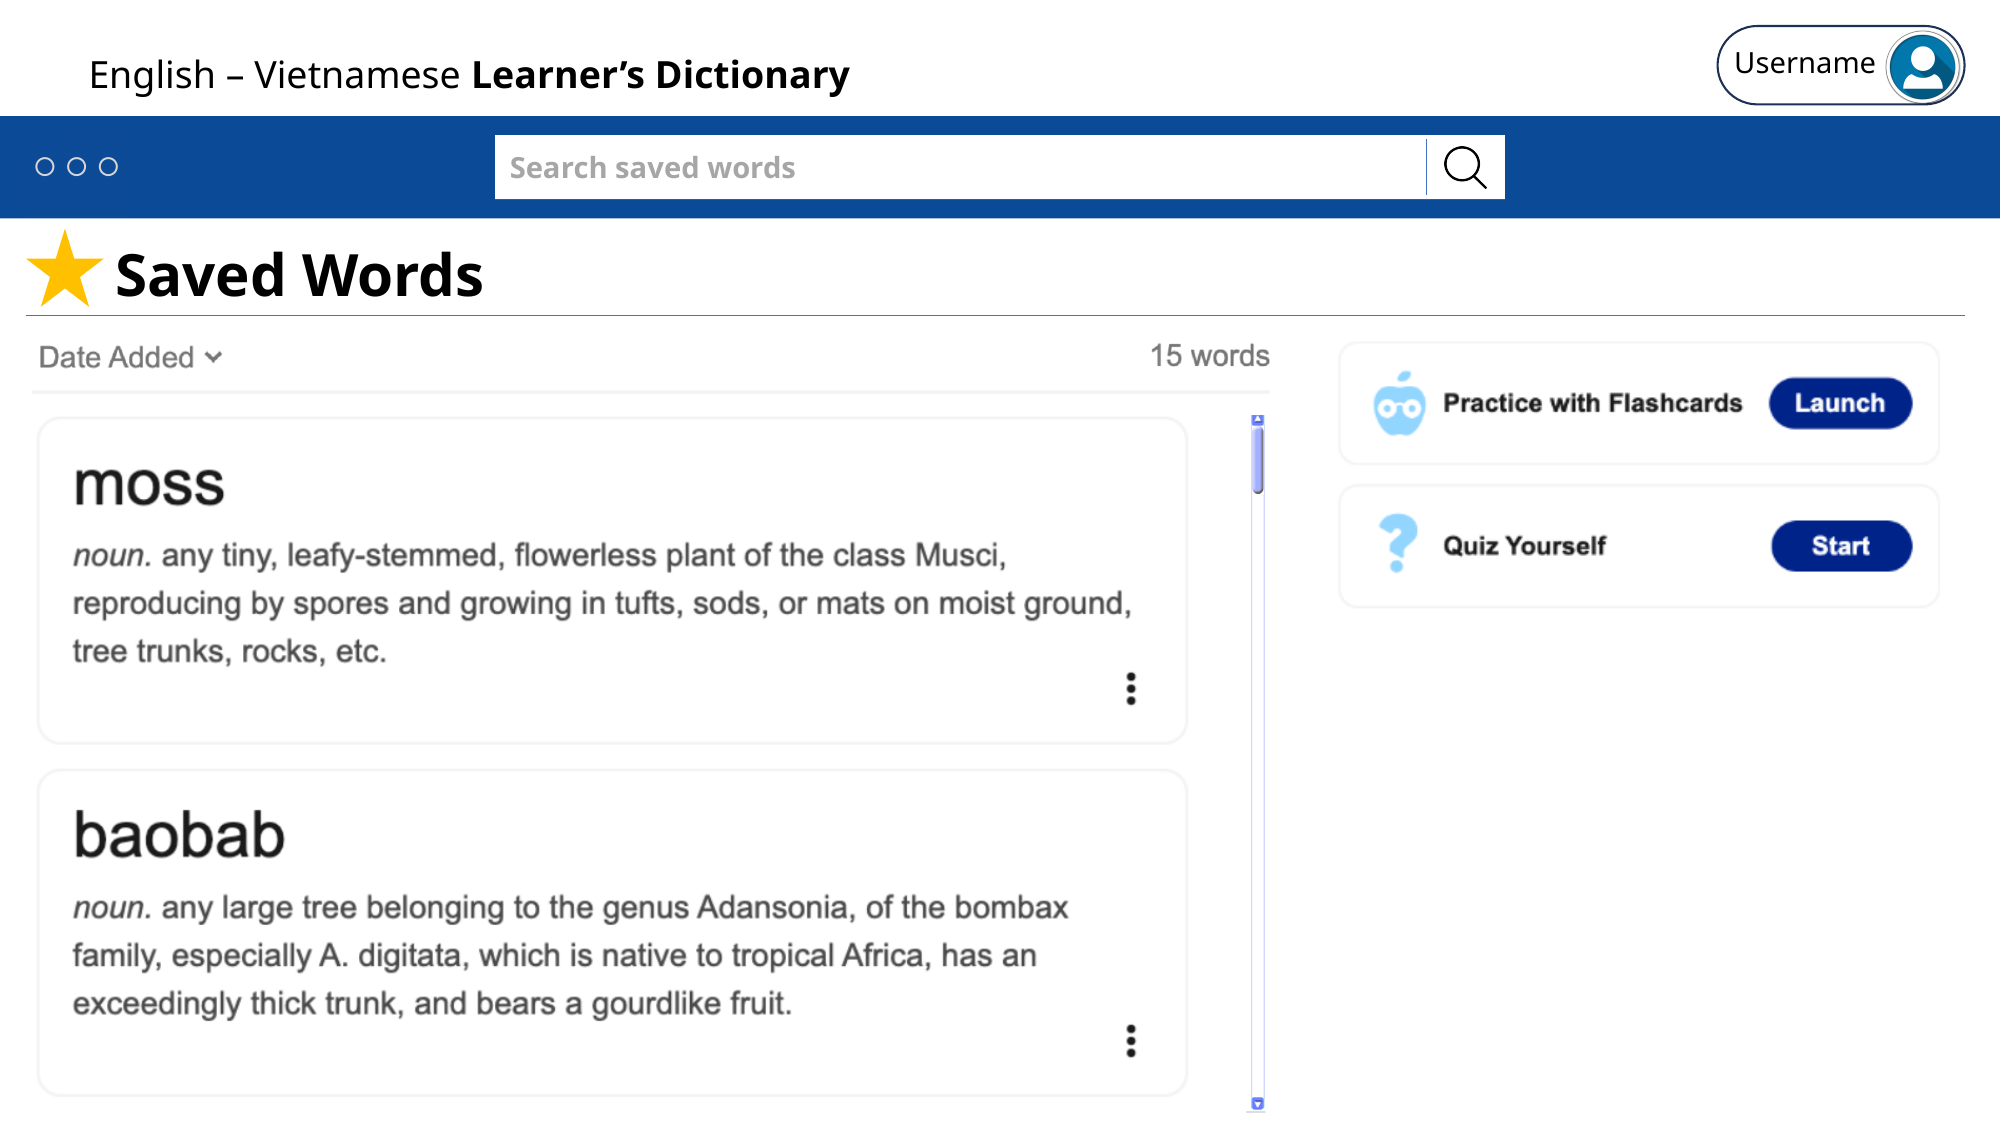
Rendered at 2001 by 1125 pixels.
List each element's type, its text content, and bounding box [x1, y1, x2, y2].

text_box [1728, 24, 1945, 37]
text_box [0, 115, 2000, 219]
text_box Saved Words [100, 231, 500, 315]
picture [1327, 326, 1961, 624]
text_box [1961, 46, 1966, 84]
text_box Search saved words [494, 134, 1506, 200]
text_box English – Vietnamese Learner’s Dictionary [73, 43, 866, 104]
text_box [1723, 88, 1931, 106]
picture [1444, 146, 1487, 190]
picture [1246, 415, 1266, 1113]
text_box [22, 225, 108, 310]
picture [25, 115, 128, 218]
picture [8, 326, 1296, 1100]
picture [1885, 30, 1961, 105]
text_box Username [1719, 37, 1885, 88]
